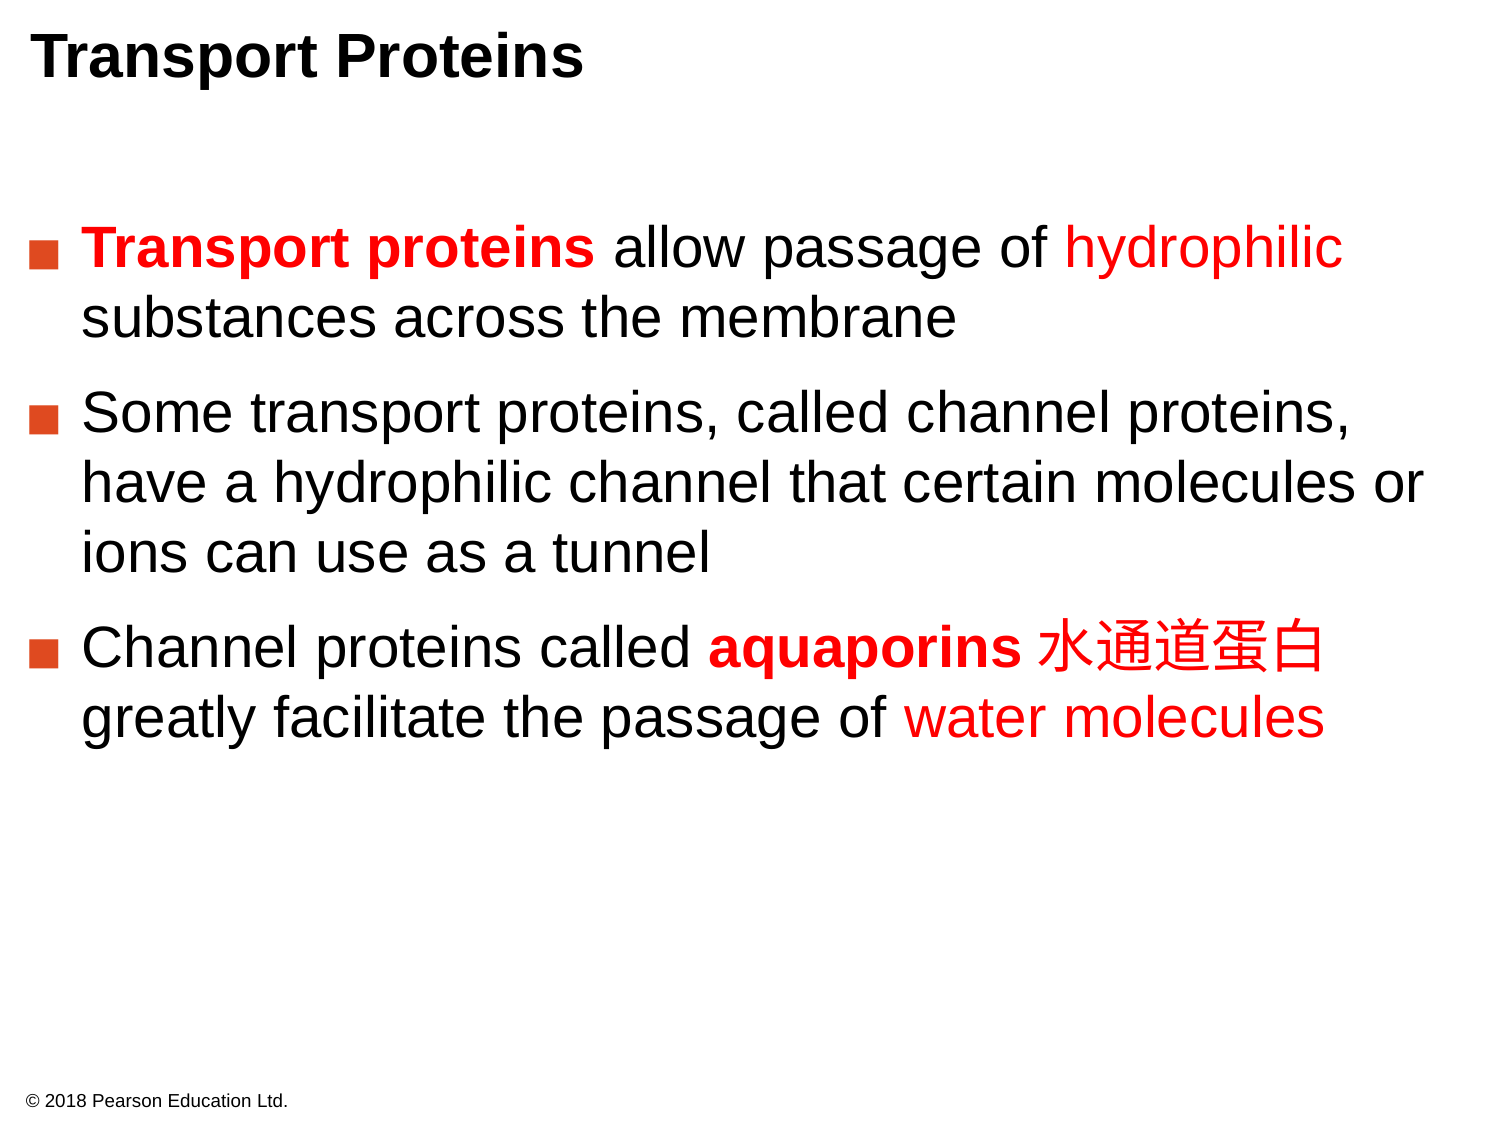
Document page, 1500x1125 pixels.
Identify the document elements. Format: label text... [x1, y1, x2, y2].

title Transport Proteins [0, 0, 1500, 106]
footer © 2018 Pearson Education Ltd. [10, 1080, 518, 1119]
list Transport proteins allow passage of hydrophilic substances across the membrane Some transport proteins, called channel proteins, have a hydrophilic channel that certain molecules or ions can use as a tunnel Channel proteins called aquaporins水通道蛋白greatly facilitate the passage of water molecules [24, 208, 1475, 1065]
